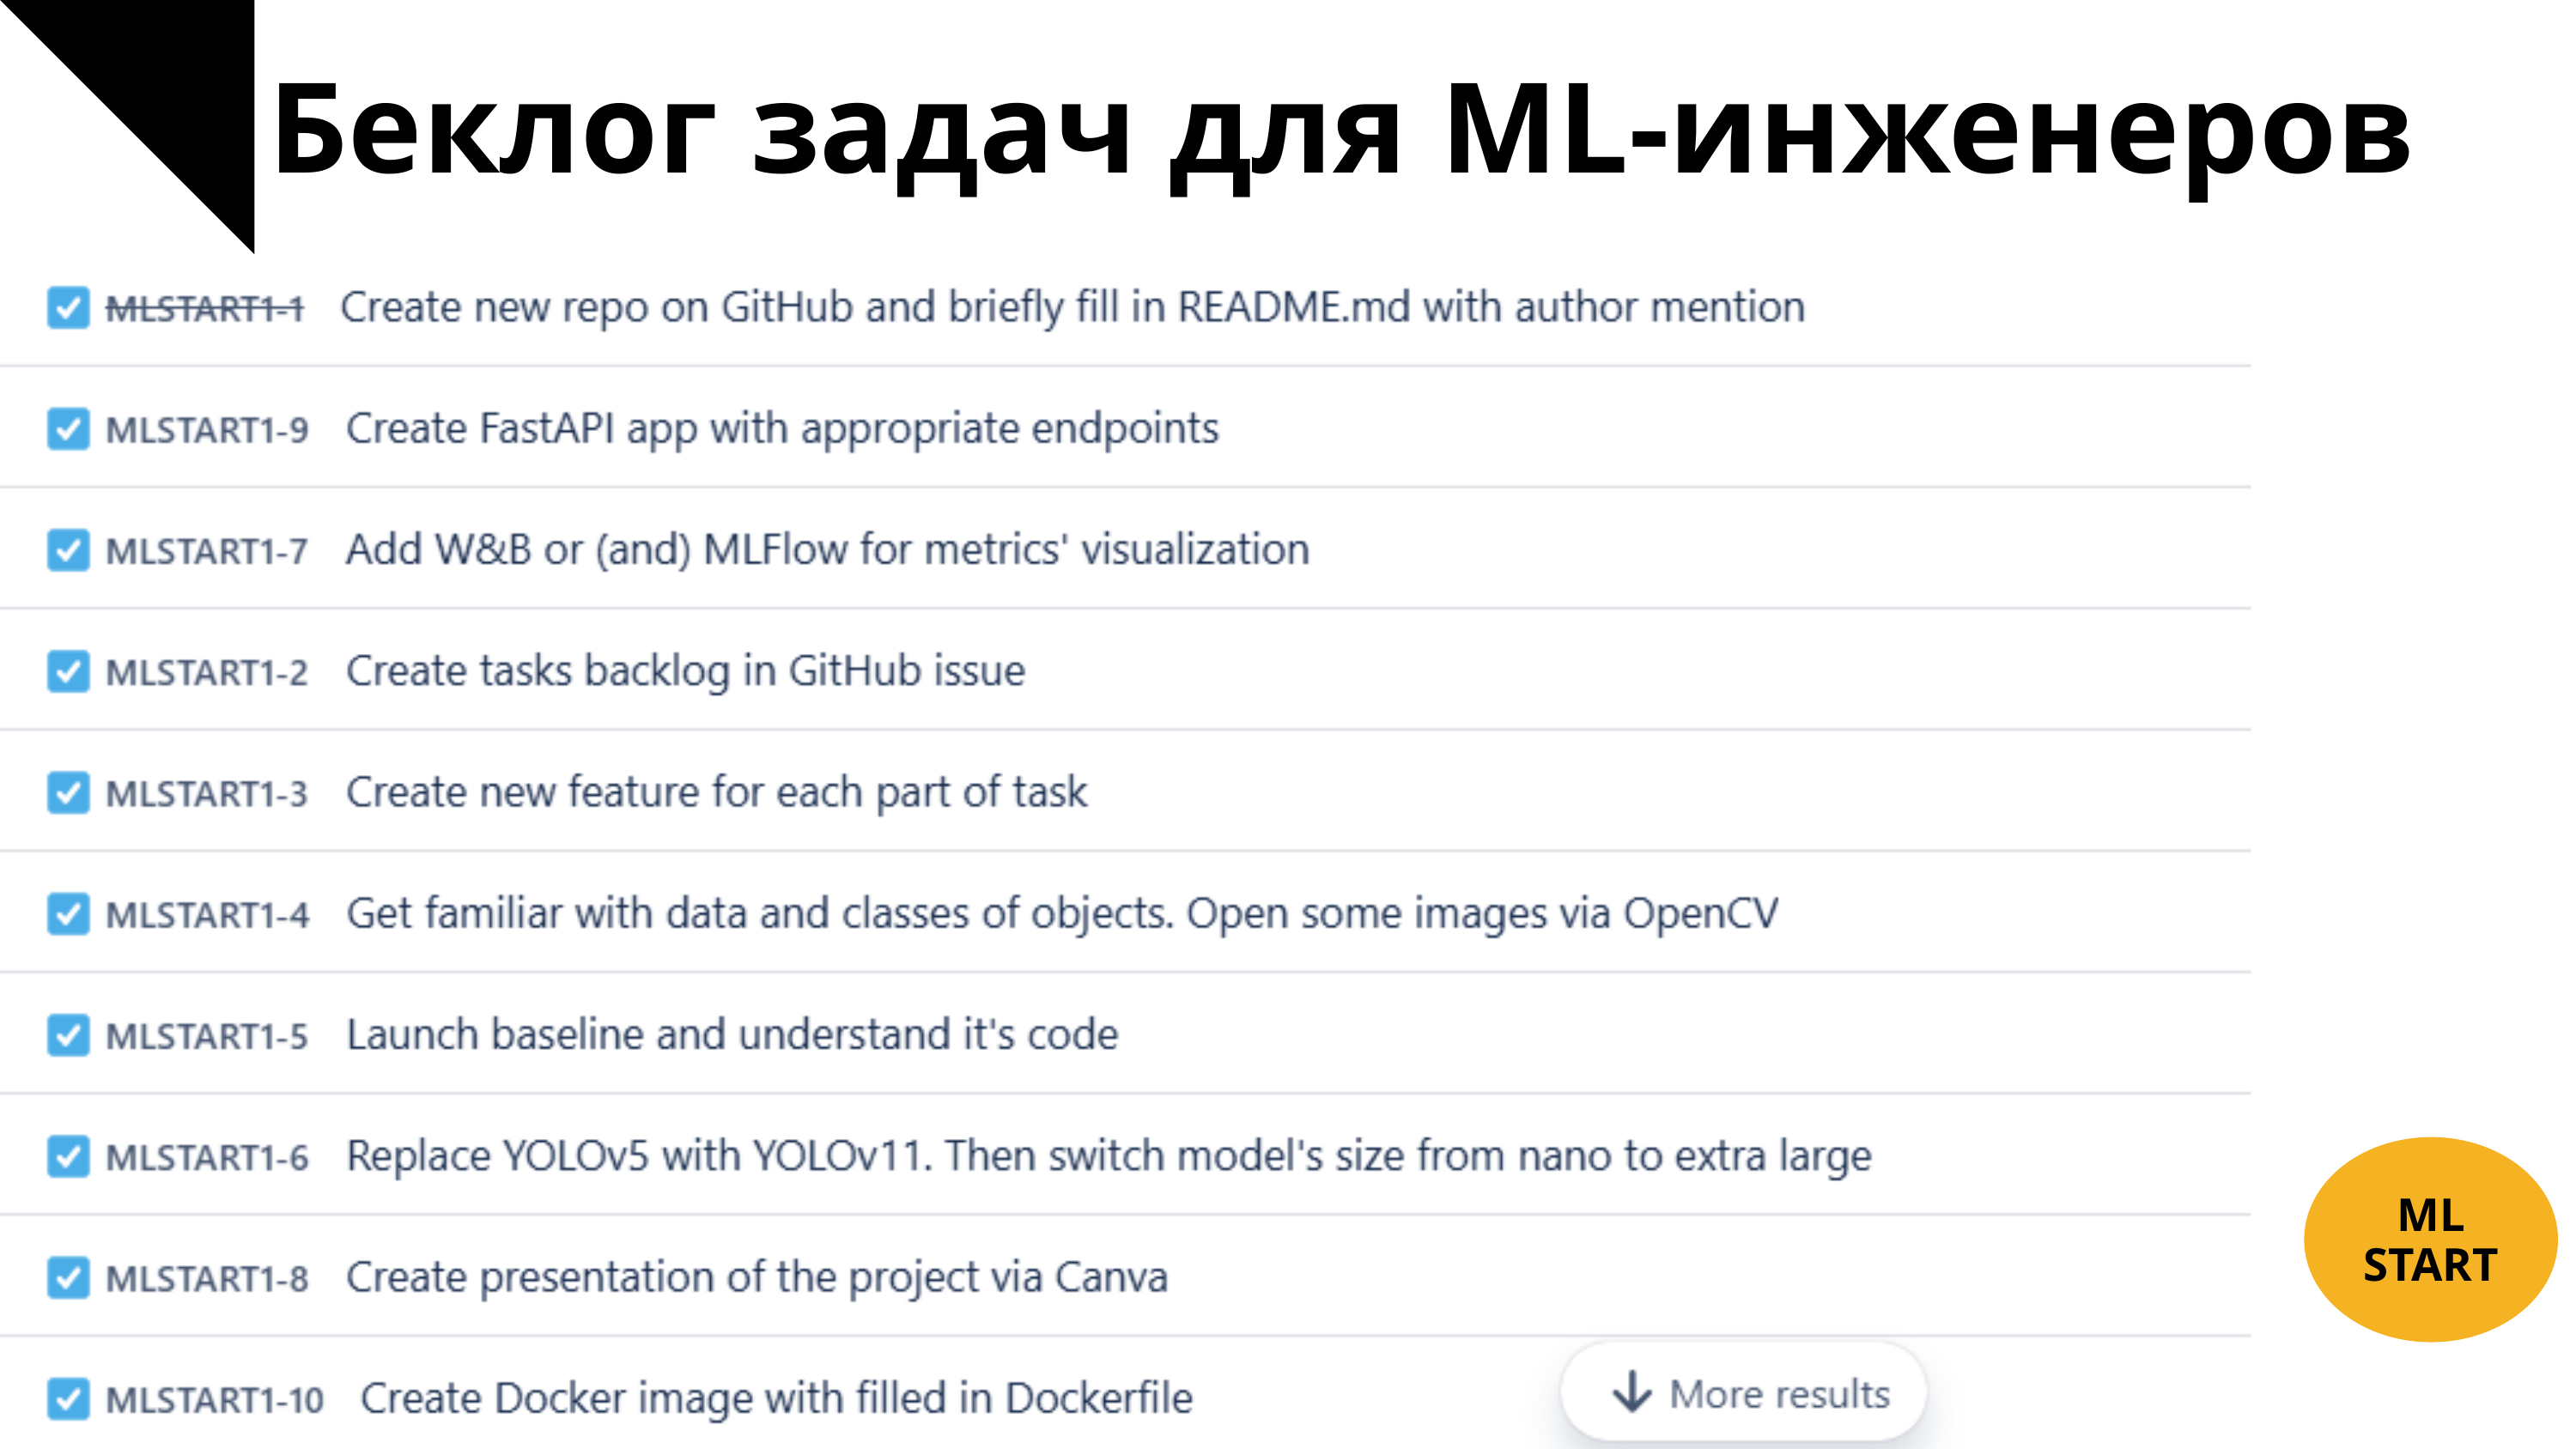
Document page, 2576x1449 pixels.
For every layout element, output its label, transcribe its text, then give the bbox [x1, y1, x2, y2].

text_box Беклог задач для ML-инженеров [182, 60, 2505, 199]
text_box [2304, 1137, 2559, 1343]
text_box [0, 254, 2251, 1449]
text_box [0, 0, 255, 254]
